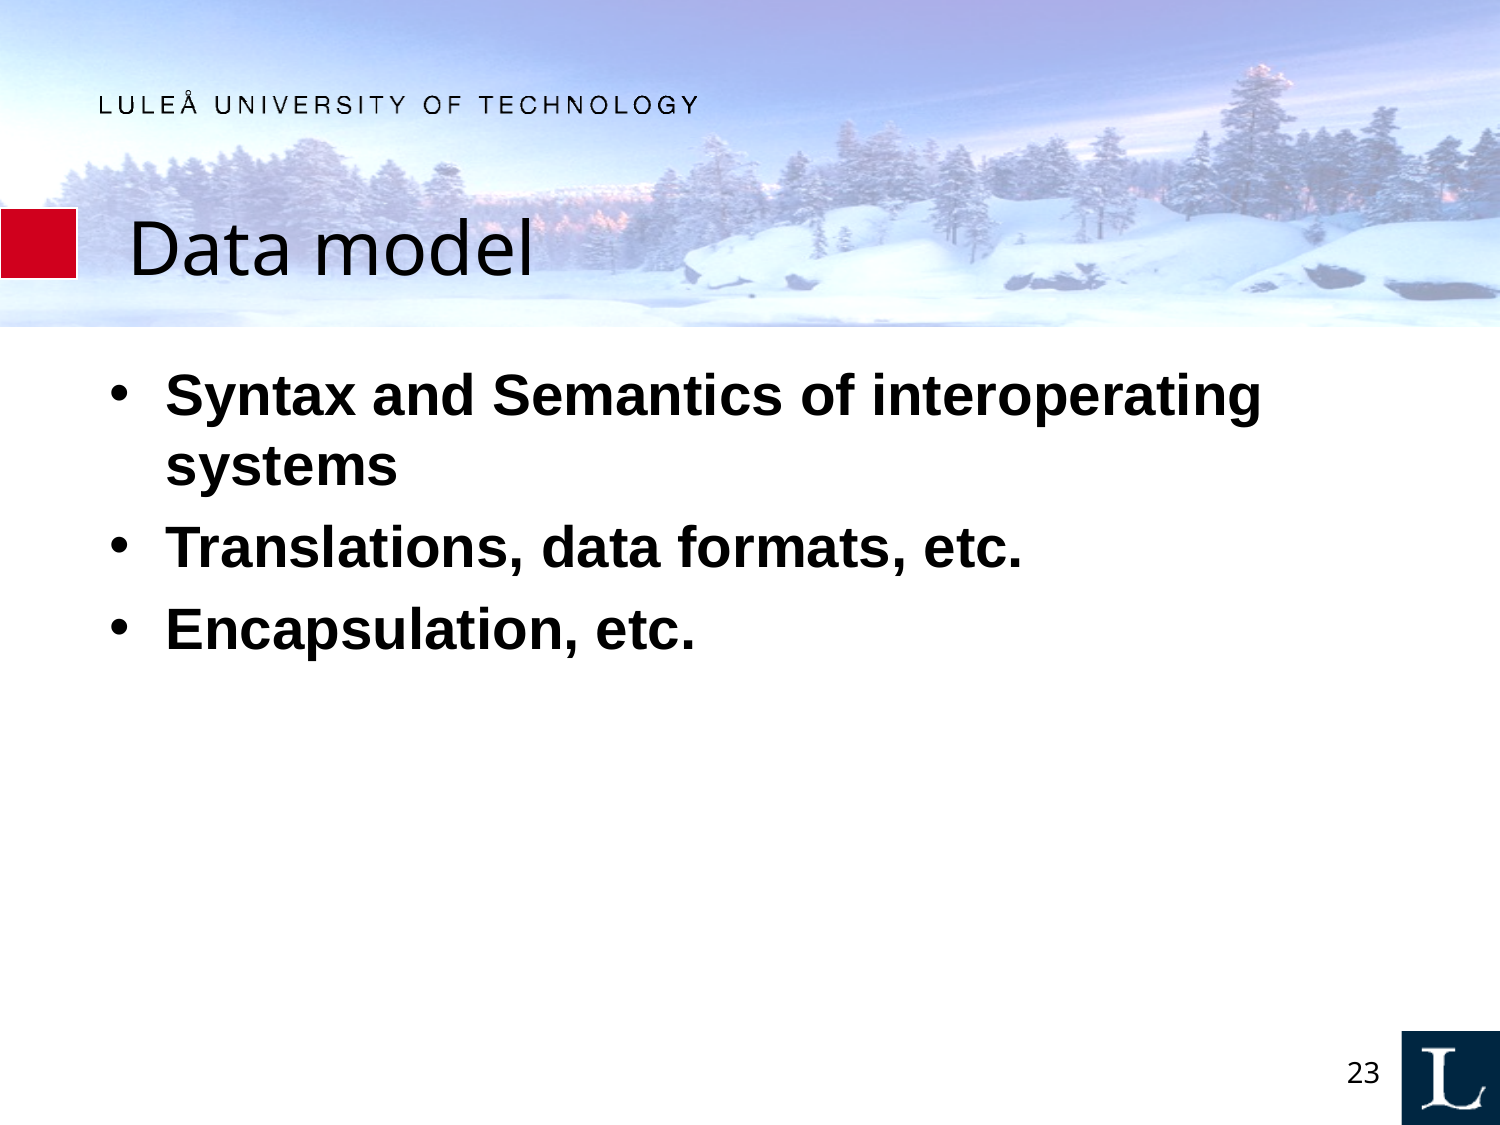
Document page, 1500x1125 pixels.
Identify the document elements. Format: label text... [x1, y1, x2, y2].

list Syntax and Semantics of interoperating systems Translations, data formats, etc. Encapsulation, etc. [94, 350, 1412, 975]
title Data model [111, 160, 1412, 330]
picture [1399, 1031, 1500, 1125]
slide_number 23 [1045, 1046, 1396, 1125]
picture [100, 90, 697, 114]
